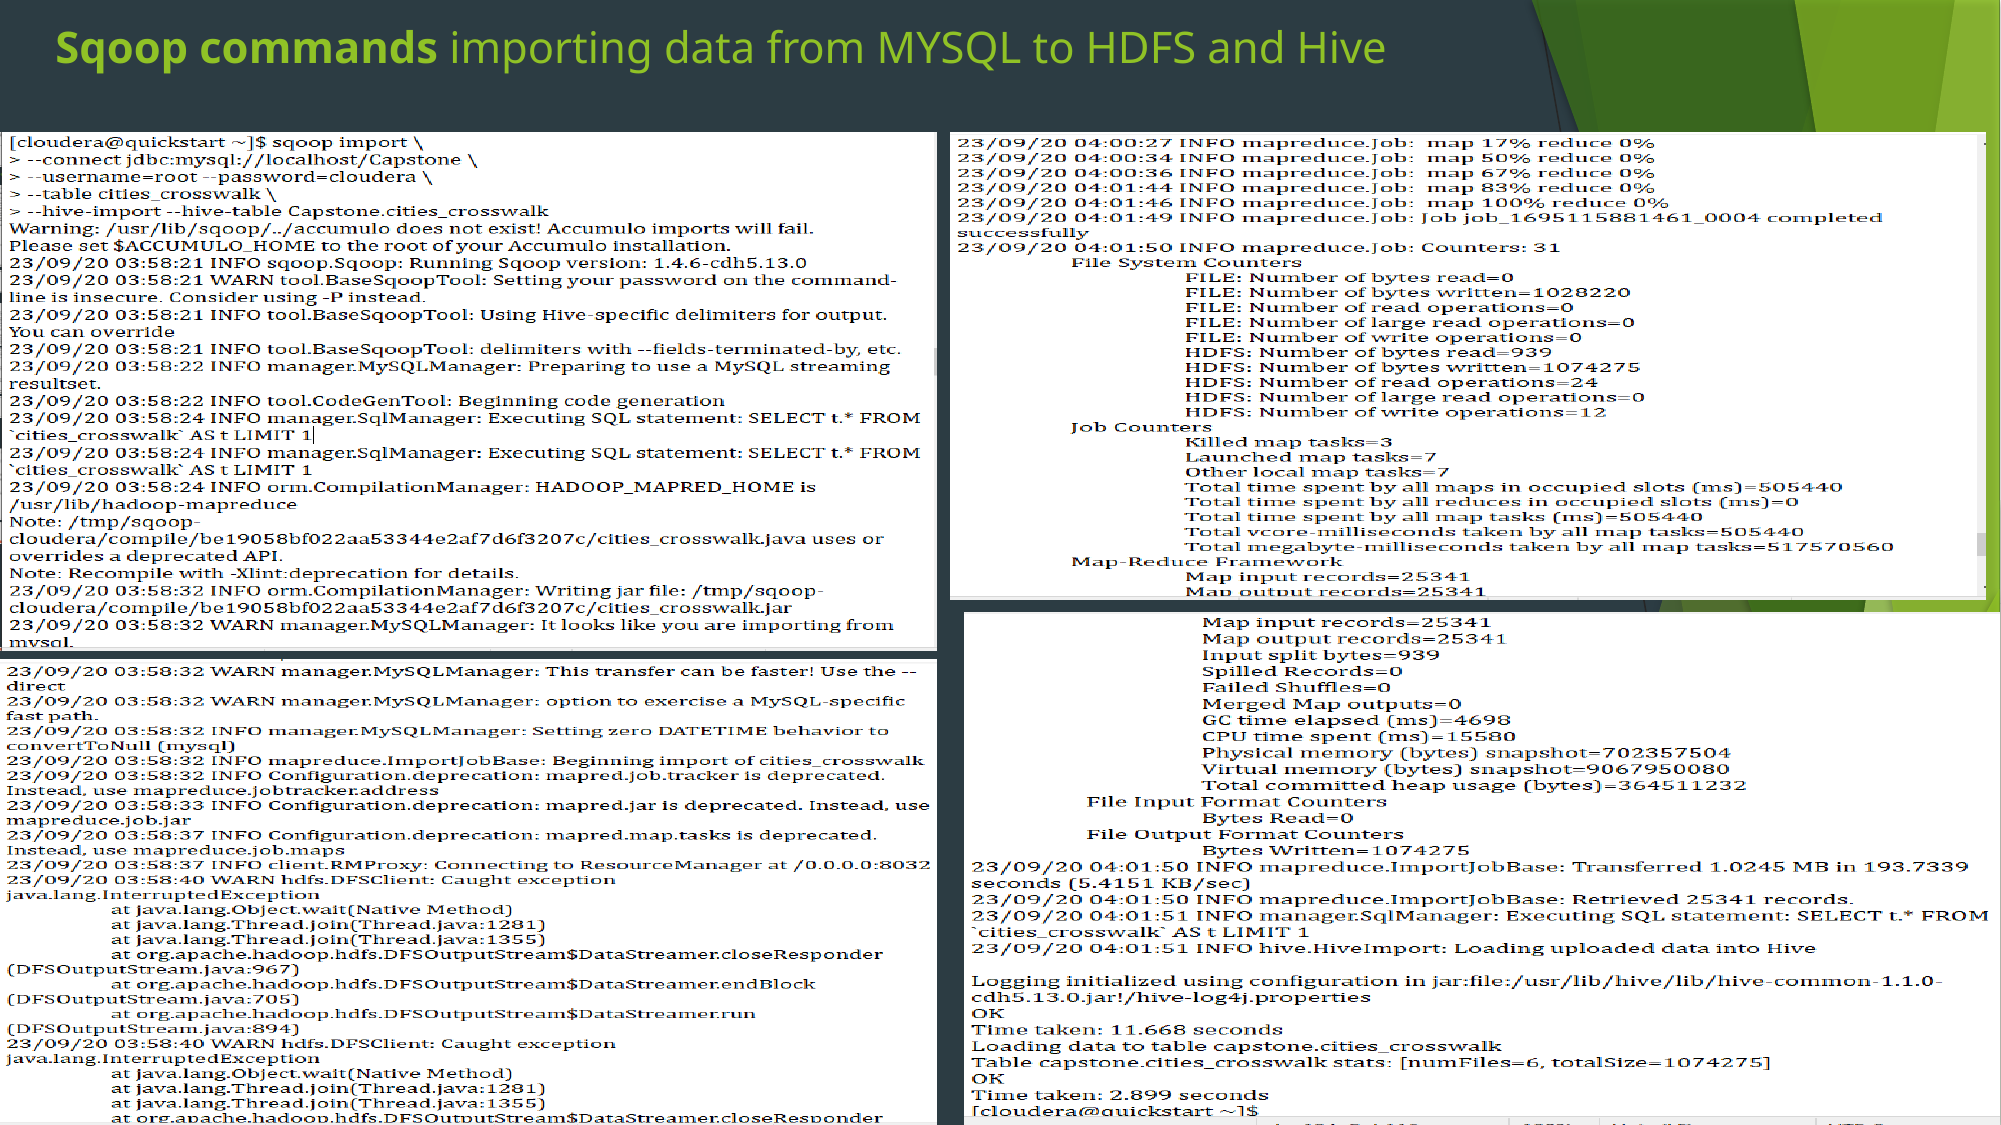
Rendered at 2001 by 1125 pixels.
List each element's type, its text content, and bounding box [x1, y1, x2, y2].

picture [950, 132, 1987, 601]
picture [964, 612, 2000, 1125]
picture [0, 658, 938, 1125]
title Sqoop commands importing data from MYSQL to HDFS and Hive [40, 12, 2000, 133]
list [0, 132, 938, 652]
